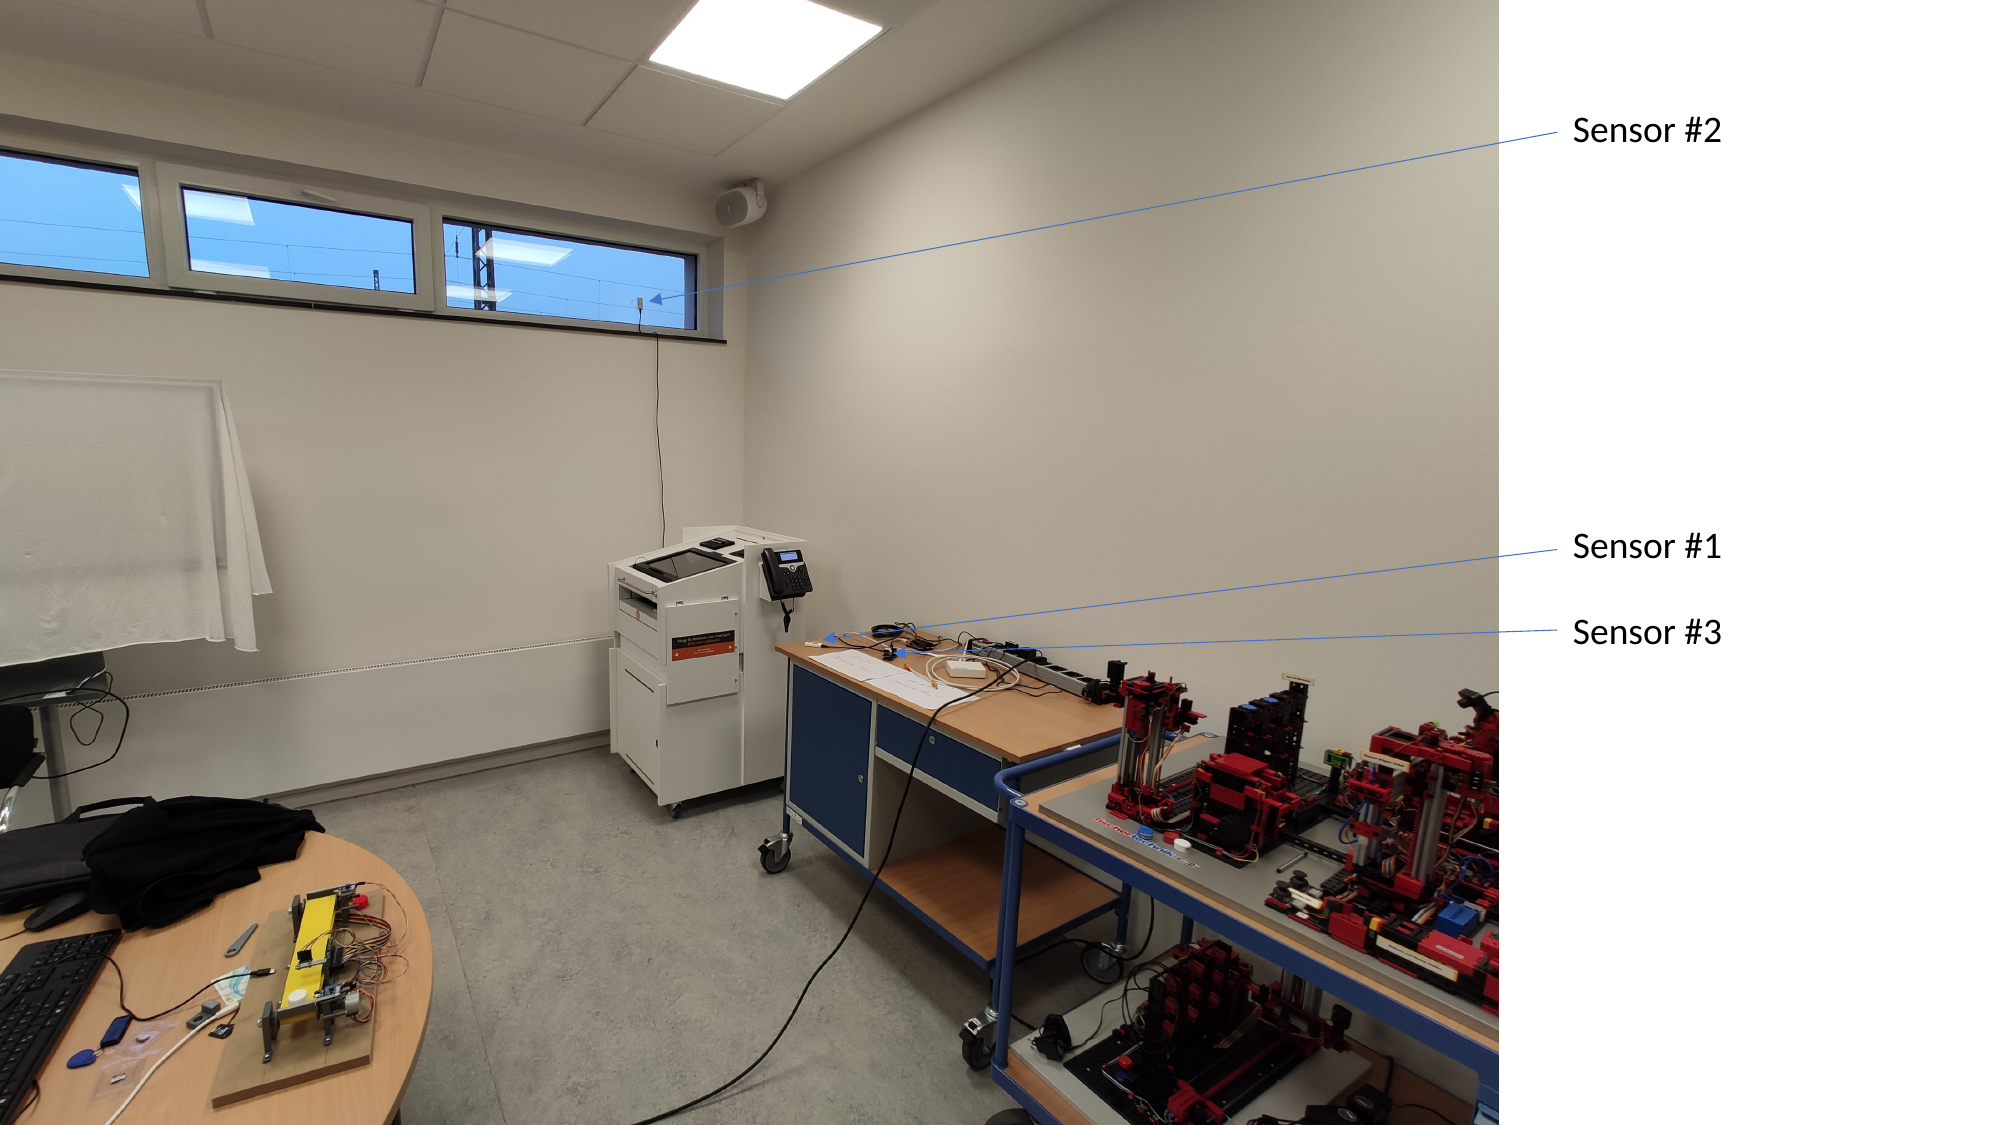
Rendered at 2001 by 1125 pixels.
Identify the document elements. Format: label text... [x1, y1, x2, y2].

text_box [822, 549, 1558, 640]
text_box Sensor #2 [1558, 97, 1738, 158]
text_box Sensor #1 [1558, 513, 1738, 574]
text_box Sensor #3 [1558, 599, 1738, 660]
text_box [893, 629, 1558, 654]
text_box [649, 132, 1558, 302]
picture [0, 0, 1499, 1125]
